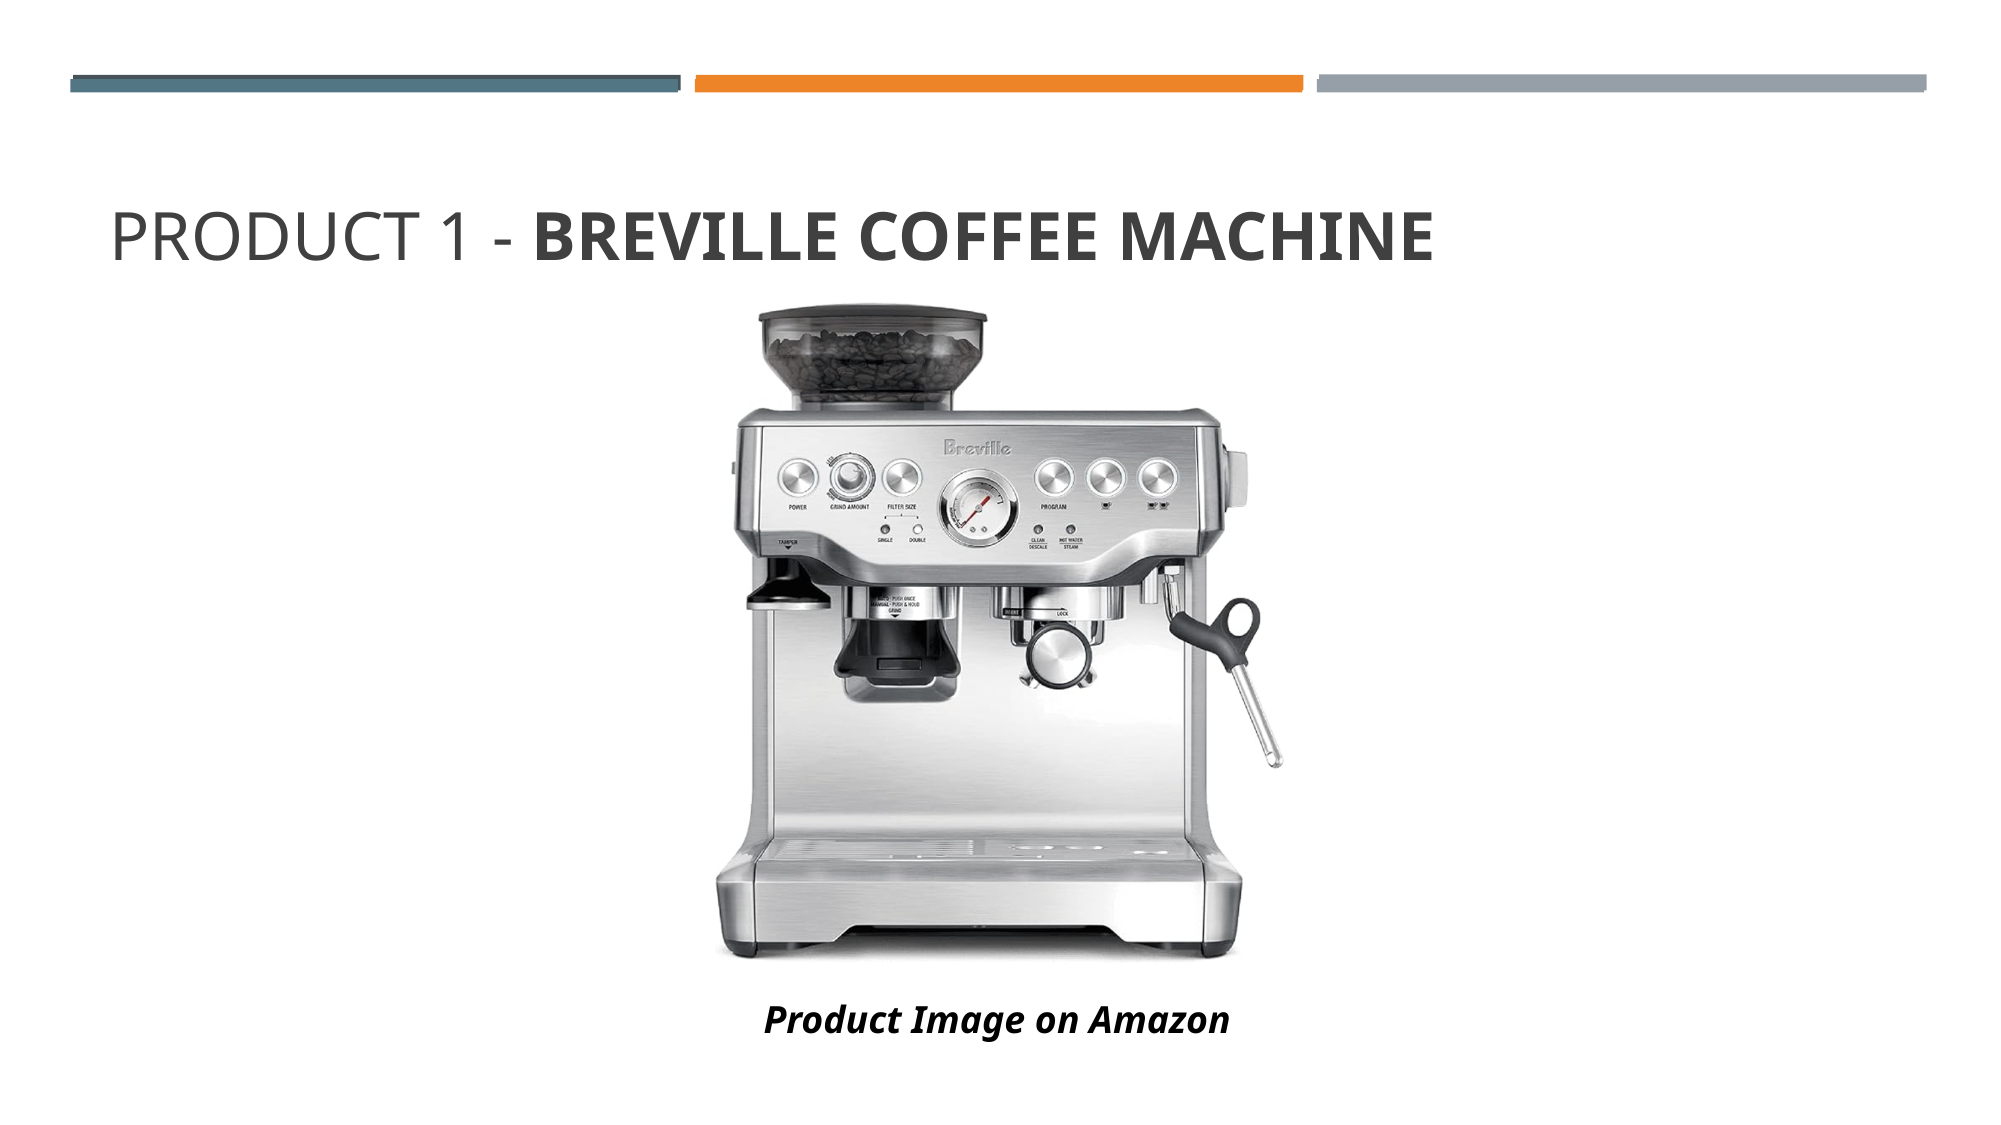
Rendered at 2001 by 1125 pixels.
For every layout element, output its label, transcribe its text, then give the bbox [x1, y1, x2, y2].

text_box Product Image on Amazon [745, 988, 1250, 1049]
picture [685, 280, 1313, 974]
title PRODUCT 1 - BREVILLE COFFEE MACHINE​ [94, 119, 1904, 282]
